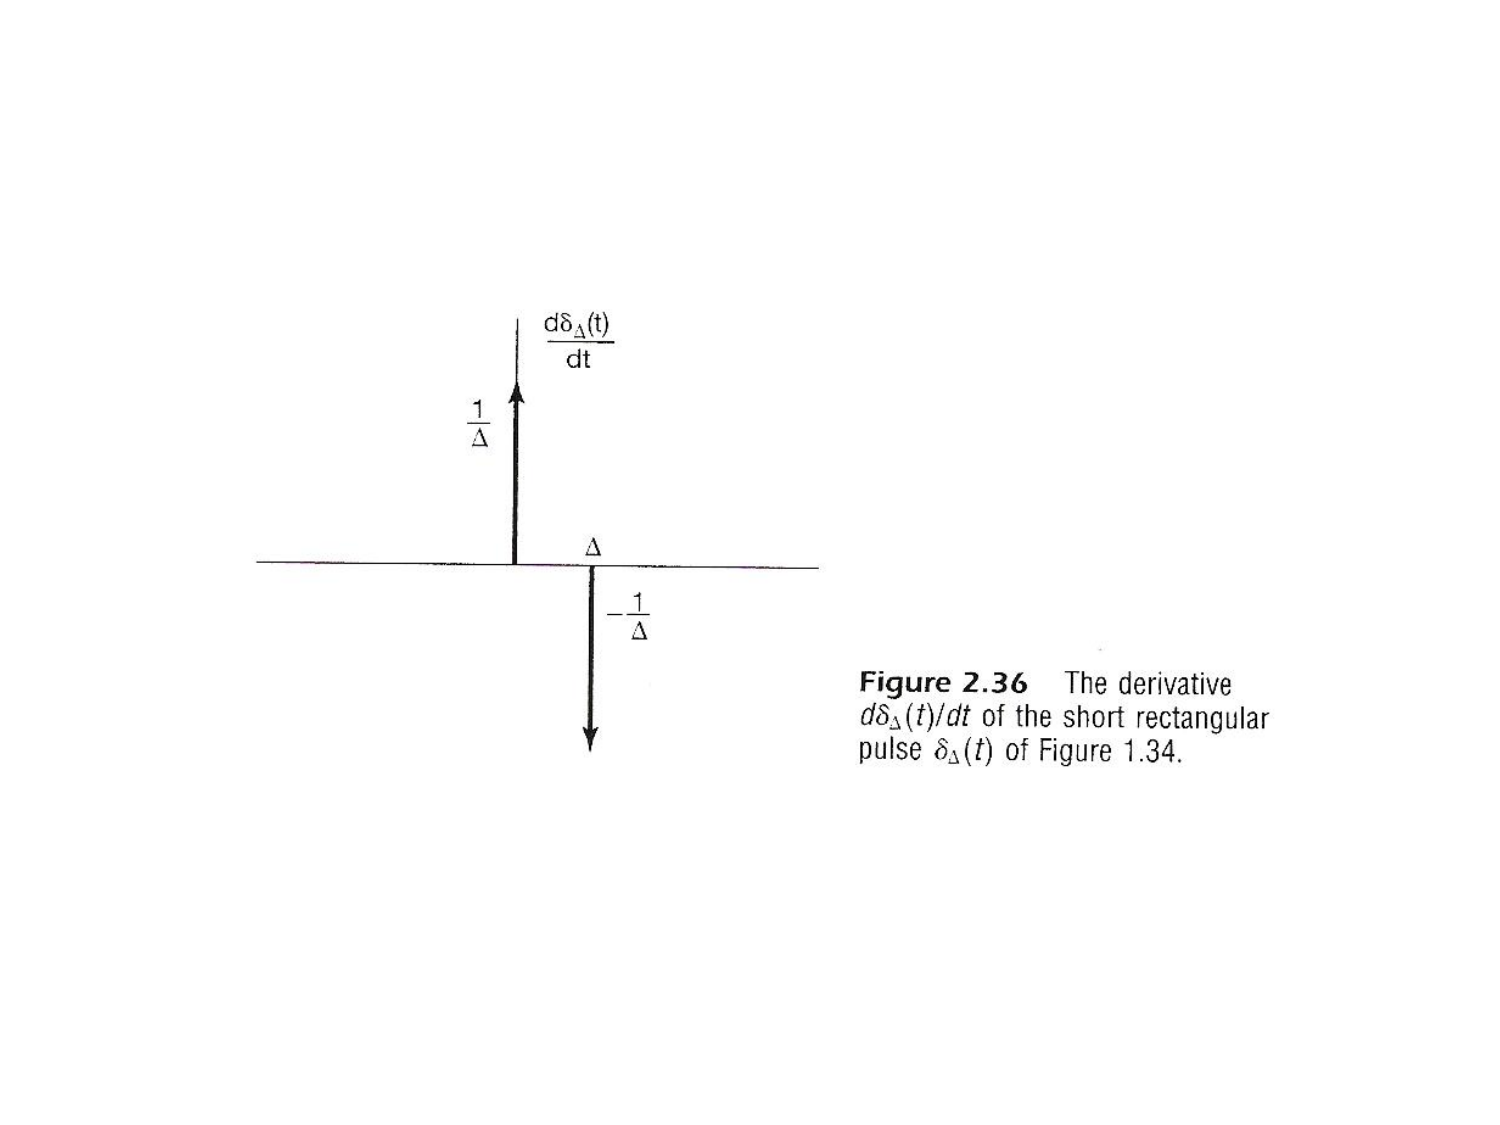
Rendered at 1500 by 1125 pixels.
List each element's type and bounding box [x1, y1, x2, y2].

picture [241, 290, 1284, 788]
